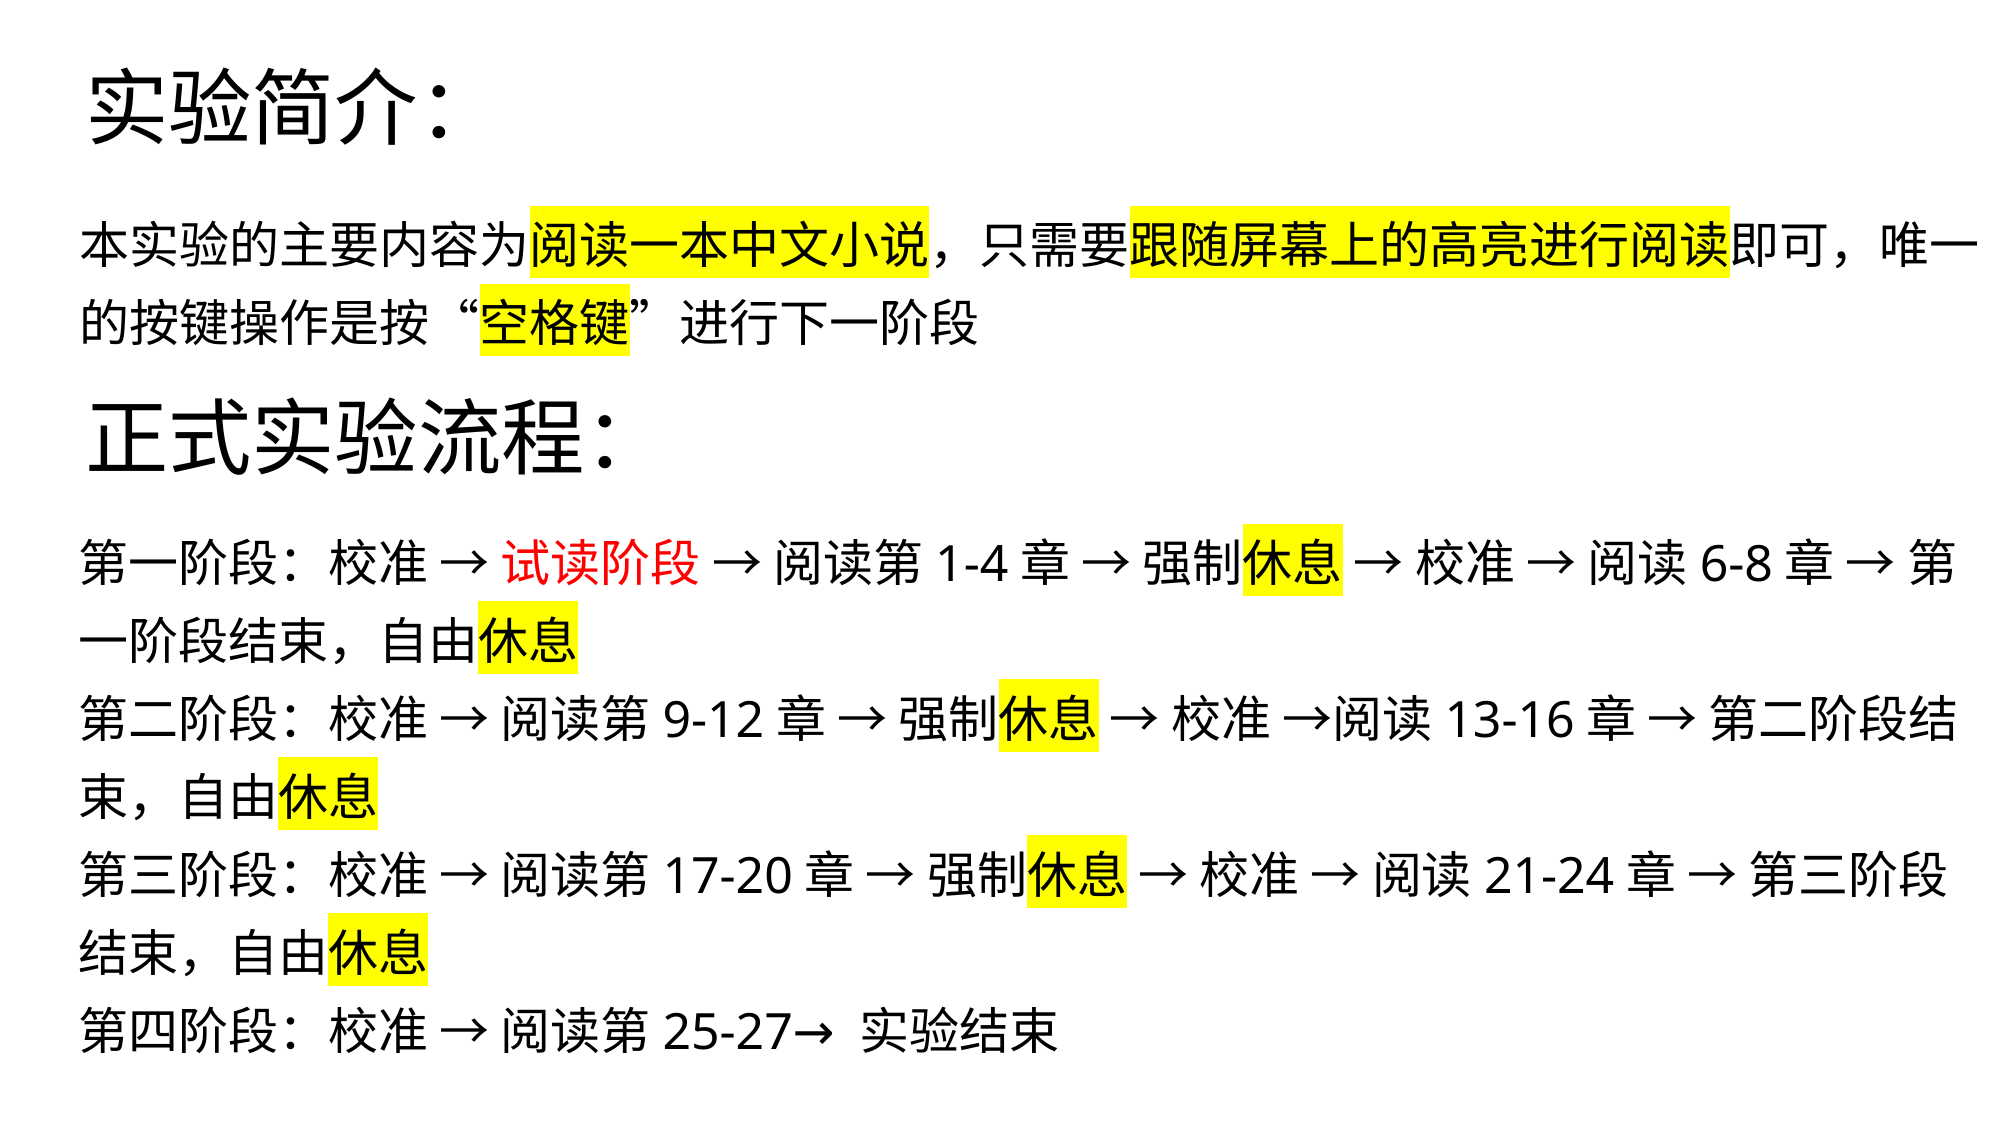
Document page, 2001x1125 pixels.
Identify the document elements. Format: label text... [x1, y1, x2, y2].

text_box 实验简介： [70, 48, 770, 163]
text_box 本实验的主要内容为阅读一本中文小说，只需要跟随屏幕上的高亮进行阅读即可，唯一的按键操作是按“空格键”进行下一阶段 [64, 188, 2000, 359]
text_box 第一阶段：校准 → 试读阶段 → 阅读第1-4章 → 强制休息 → 校准 → 阅读6-8章 → 第一阶段结束，自由休息 第二阶段：校准 → 阅读第9-12章 → 强制休息 → 校准 →阅读13-16章 → 第二阶段结束，自由休息 第三阶段：校准 → 阅读第17-20章 → 强制休息 → 校准 → 阅读21-24章 → 第三阶段结束，自由休息 第四阶段：校准 → 阅读第25-27→ 实验结束 [63, 506, 1986, 1125]
text_box 正式实验流程： [70, 377, 770, 493]
